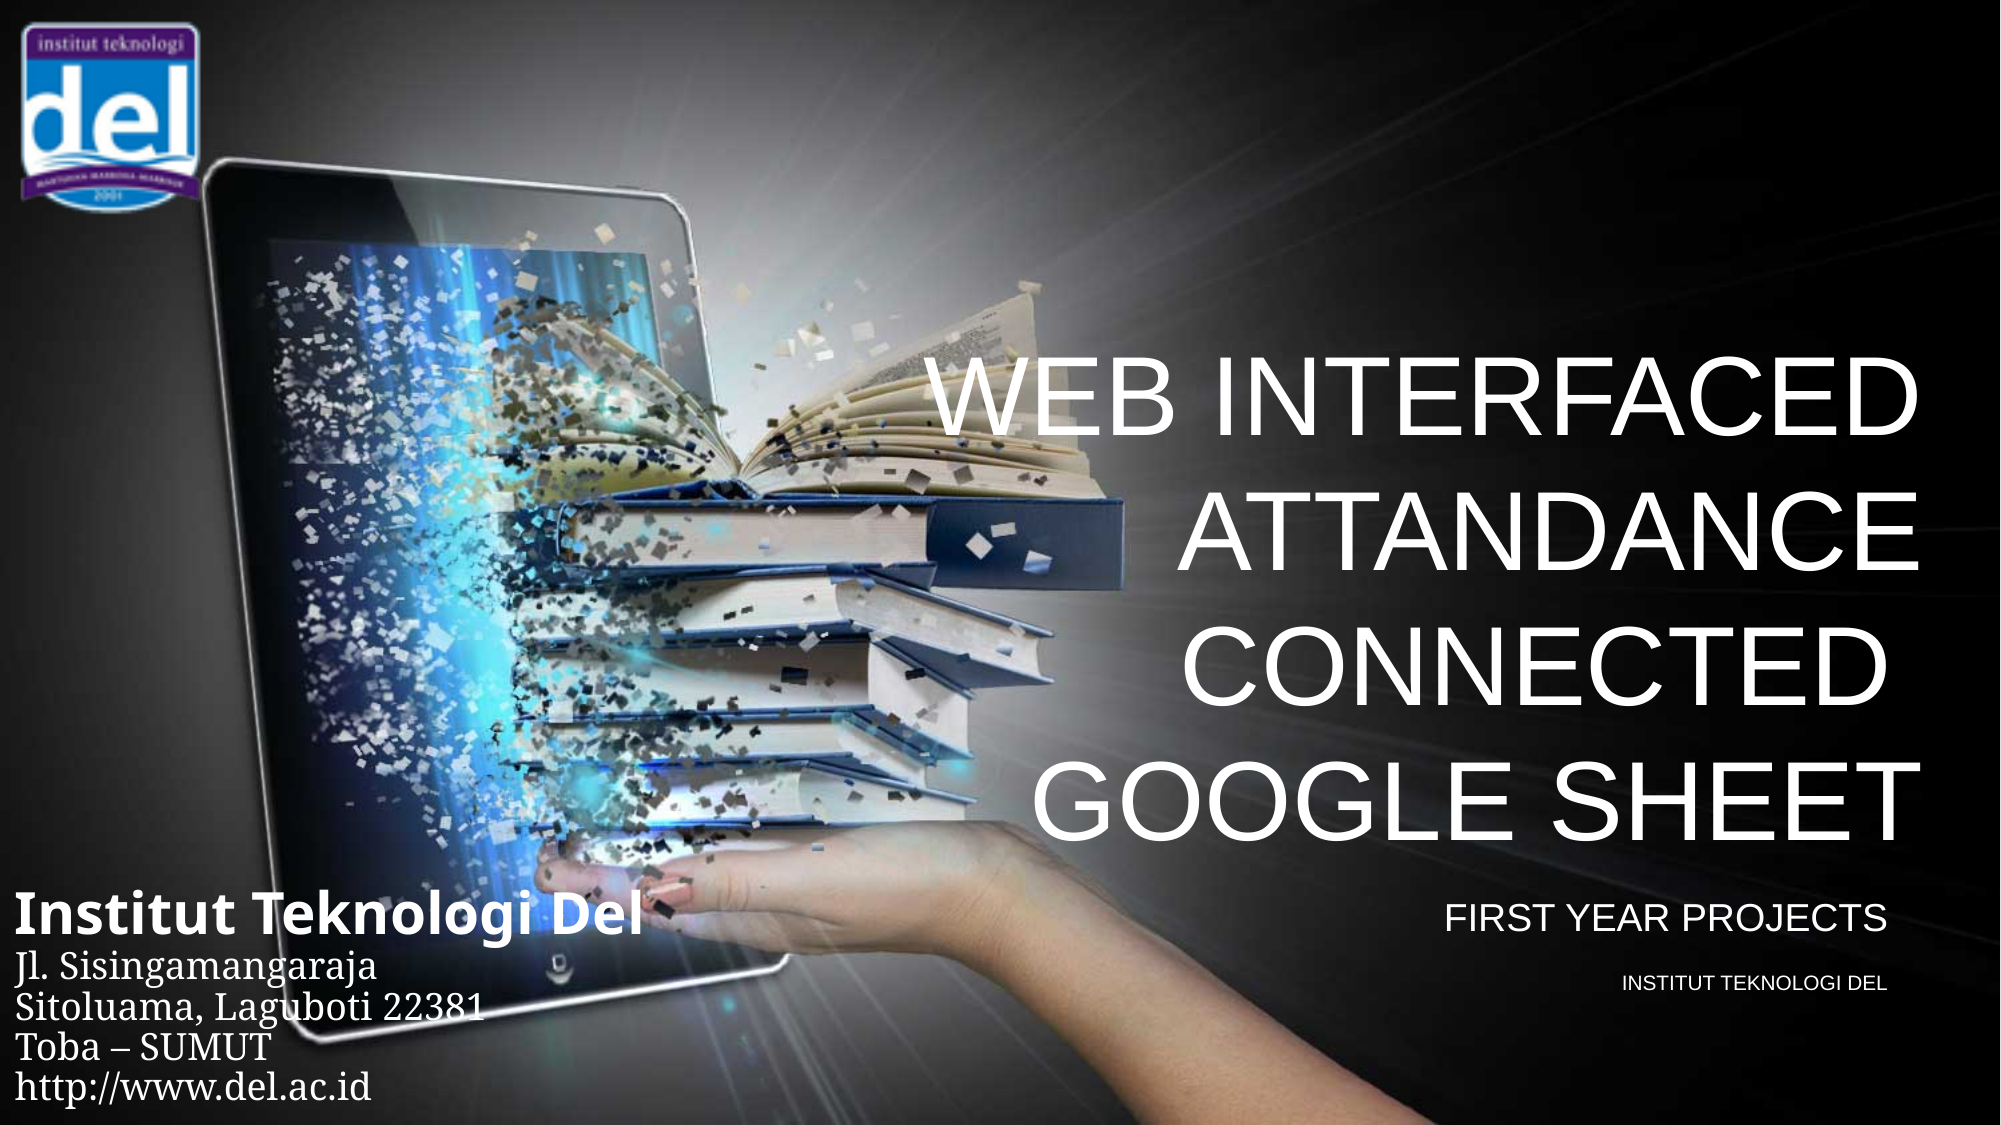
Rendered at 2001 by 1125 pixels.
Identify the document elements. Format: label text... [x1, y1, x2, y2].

text_box INSTITUT TEKNOLOGI DEL [1000, 961, 1903, 1002]
text_box FIRST YEAR PROJECTS [1000, 884, 1903, 947]
text_box Institut Teknologi Del Jl. Sisingamangaraja Sitoluama, Laguboti 22381 Toba – SUMUT http://www.del.ac.id [0, 876, 1000, 1117]
picture [0, 0, 2001, 1125]
text_box WEB INTERFACED ATTANDANCE CONNECTED GOOGLE SHEET [606, 315, 1939, 871]
